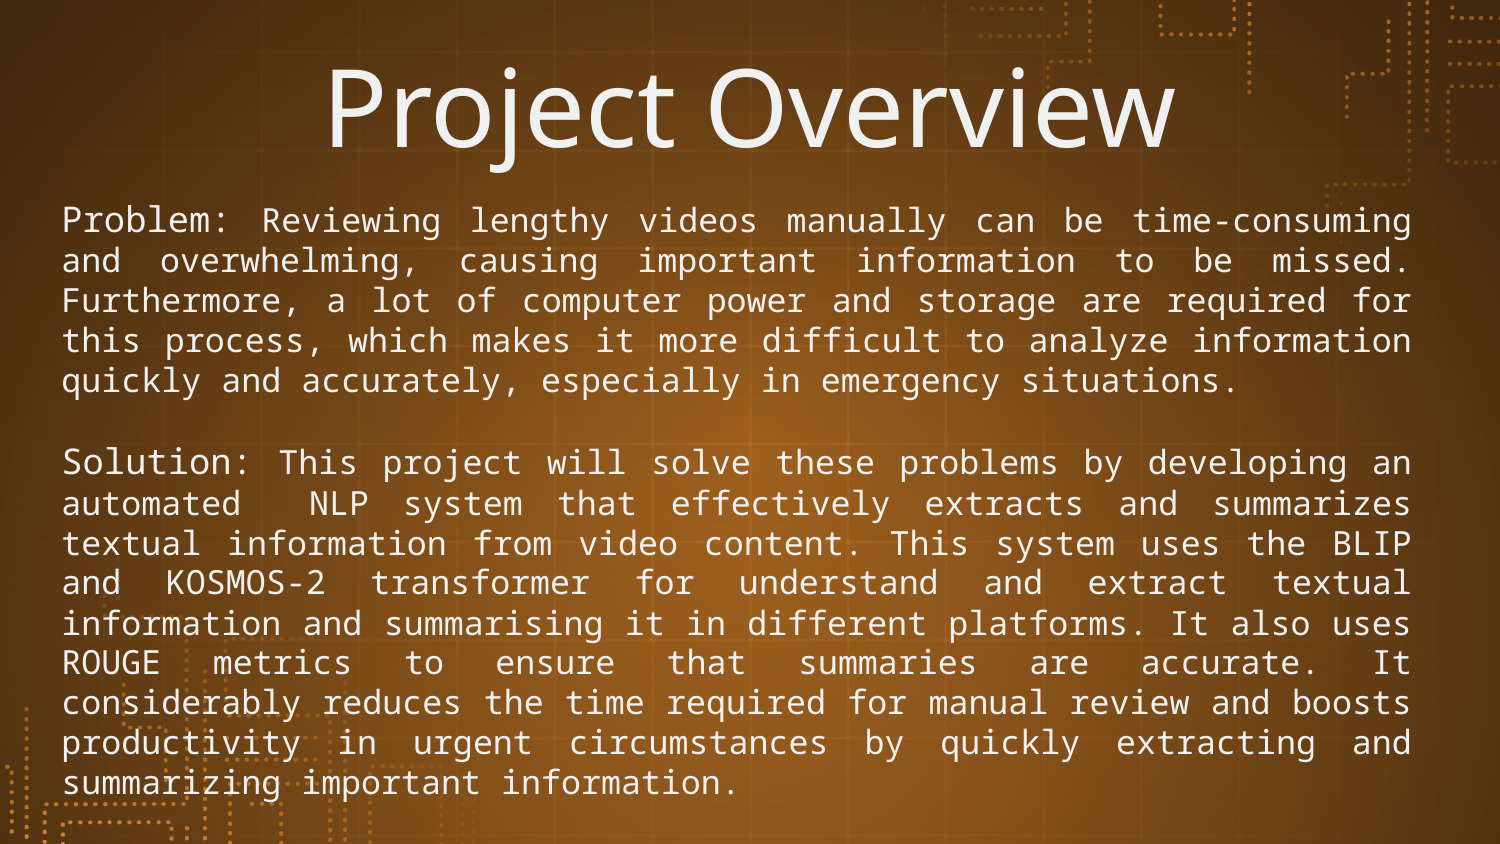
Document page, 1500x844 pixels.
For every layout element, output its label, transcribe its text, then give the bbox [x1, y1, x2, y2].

title Project Overview [118, 24, 1382, 126]
text_box Problem: Reviewing lengthy videos manually can be time-consuming and overwhelming, causing important information to be missed. Furthermore, a lot of computer power and storage are required for this process, which makes it more difficult to analyze information quickly and accurately, especially in emergency situations. Solution: This project will solve these problems by developing an automated NLP system that effectively extracts and summarizes textual information from video content. This system uses the BLIP and KOSMOS-2 transformer for understand and extract textual information and summarising it in different platforms. It also uses ROUGE metrics to ensure that summaries are accurate. It considerably reduces the time required for manual review and boosts productivity in urgent circumstances by quickly extracting and summarizing important information. [47, 183, 1428, 797]
